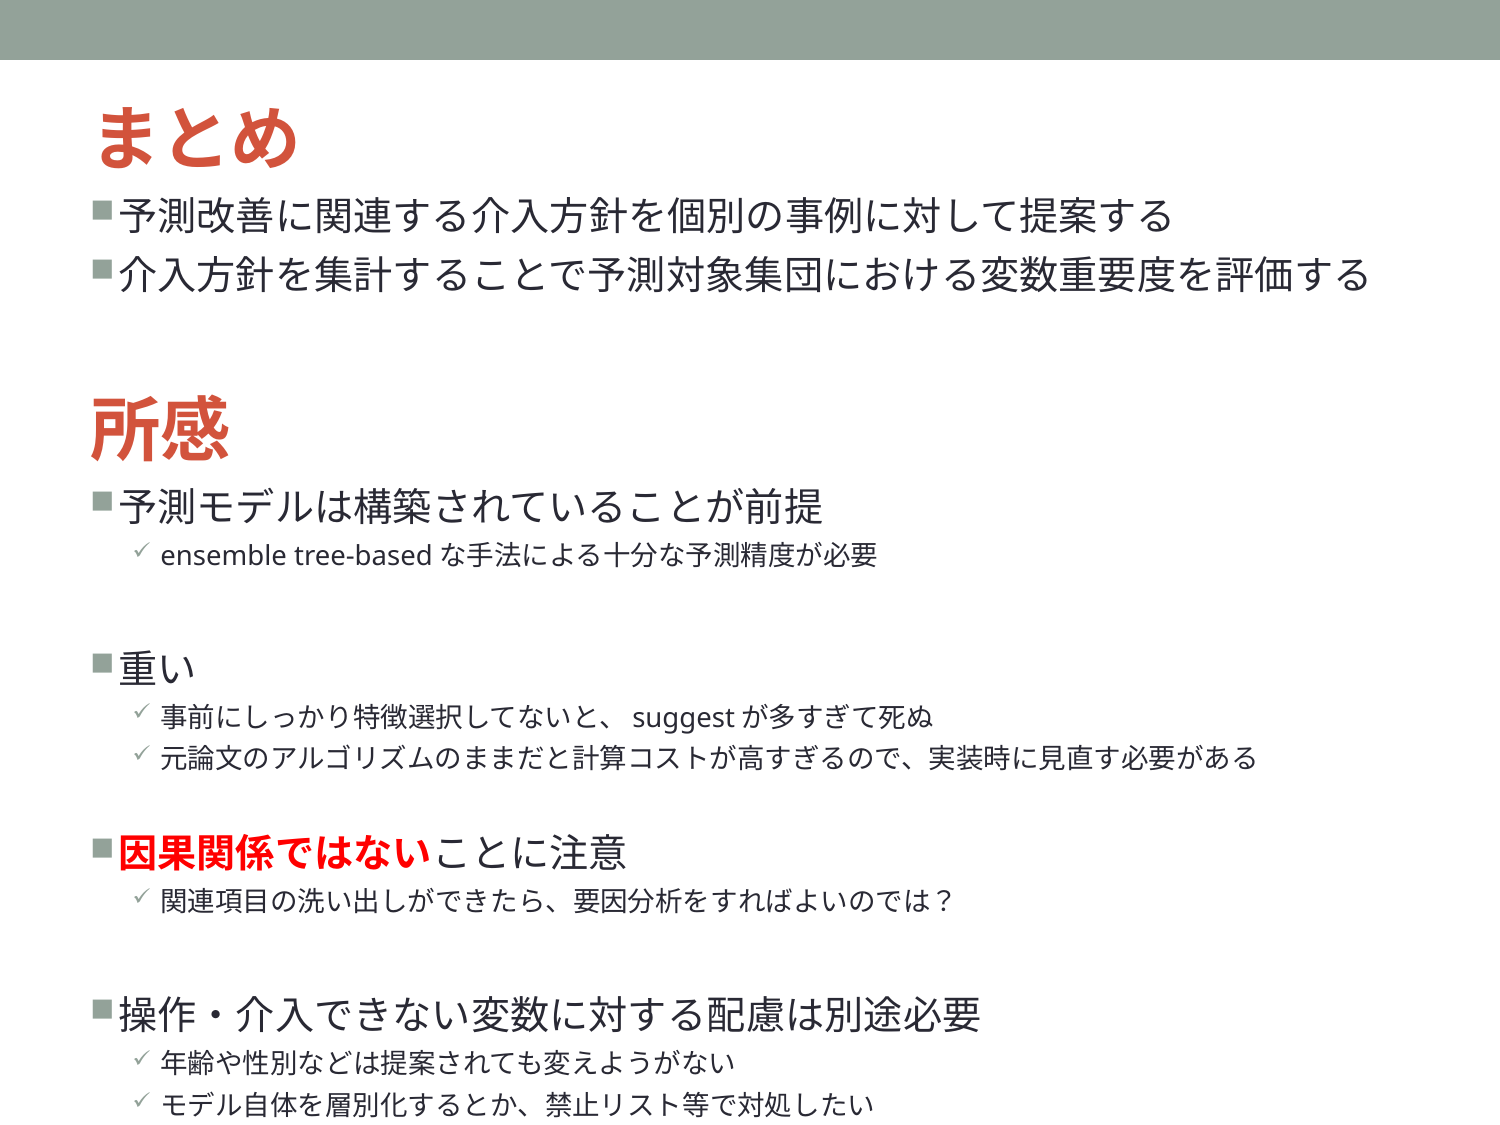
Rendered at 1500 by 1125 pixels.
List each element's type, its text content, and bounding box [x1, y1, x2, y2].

list まとめ 予測改善に関連する介入方針を個別の事例に対して提案する 介入方針を集計することで予測対象集団における変数重要度を評価する 所感 予測モデルは構築されていることが前提 ensemble tree-basedな手法による十分な予測精度が必要 重い 事前にしっかり特徴選択してないと、suggestが多すぎて死ぬ 元論文のアルゴリズムのままだと計算コストが高すぎるので、実装時に見直す必要がある 因果関係ではないことに注意 関連項目の洗い出しができたら、要因分析をすればよいのでは？ 操作・介入できない変数に対する配慮は別途必要 年齢や性別などは提案されても変えようがない モデル自体を層別化するとか、禁止リスト等で対処したい [75, 78, 1425, 1125]
